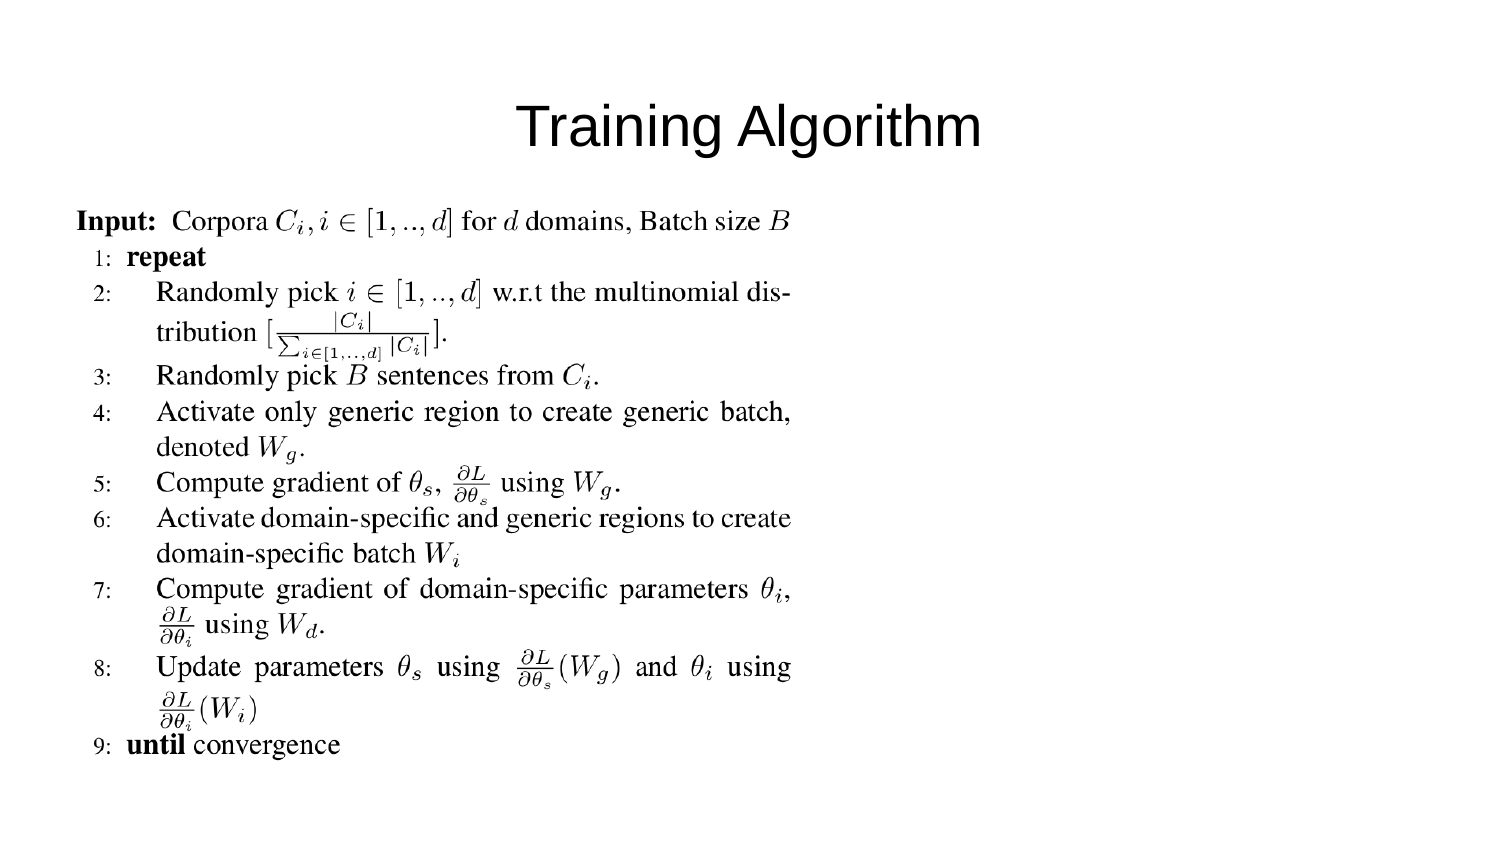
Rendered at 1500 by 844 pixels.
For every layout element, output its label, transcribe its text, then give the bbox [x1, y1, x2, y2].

picture [50, 204, 820, 766]
title Training Algorithm [51, 72, 1449, 167]
